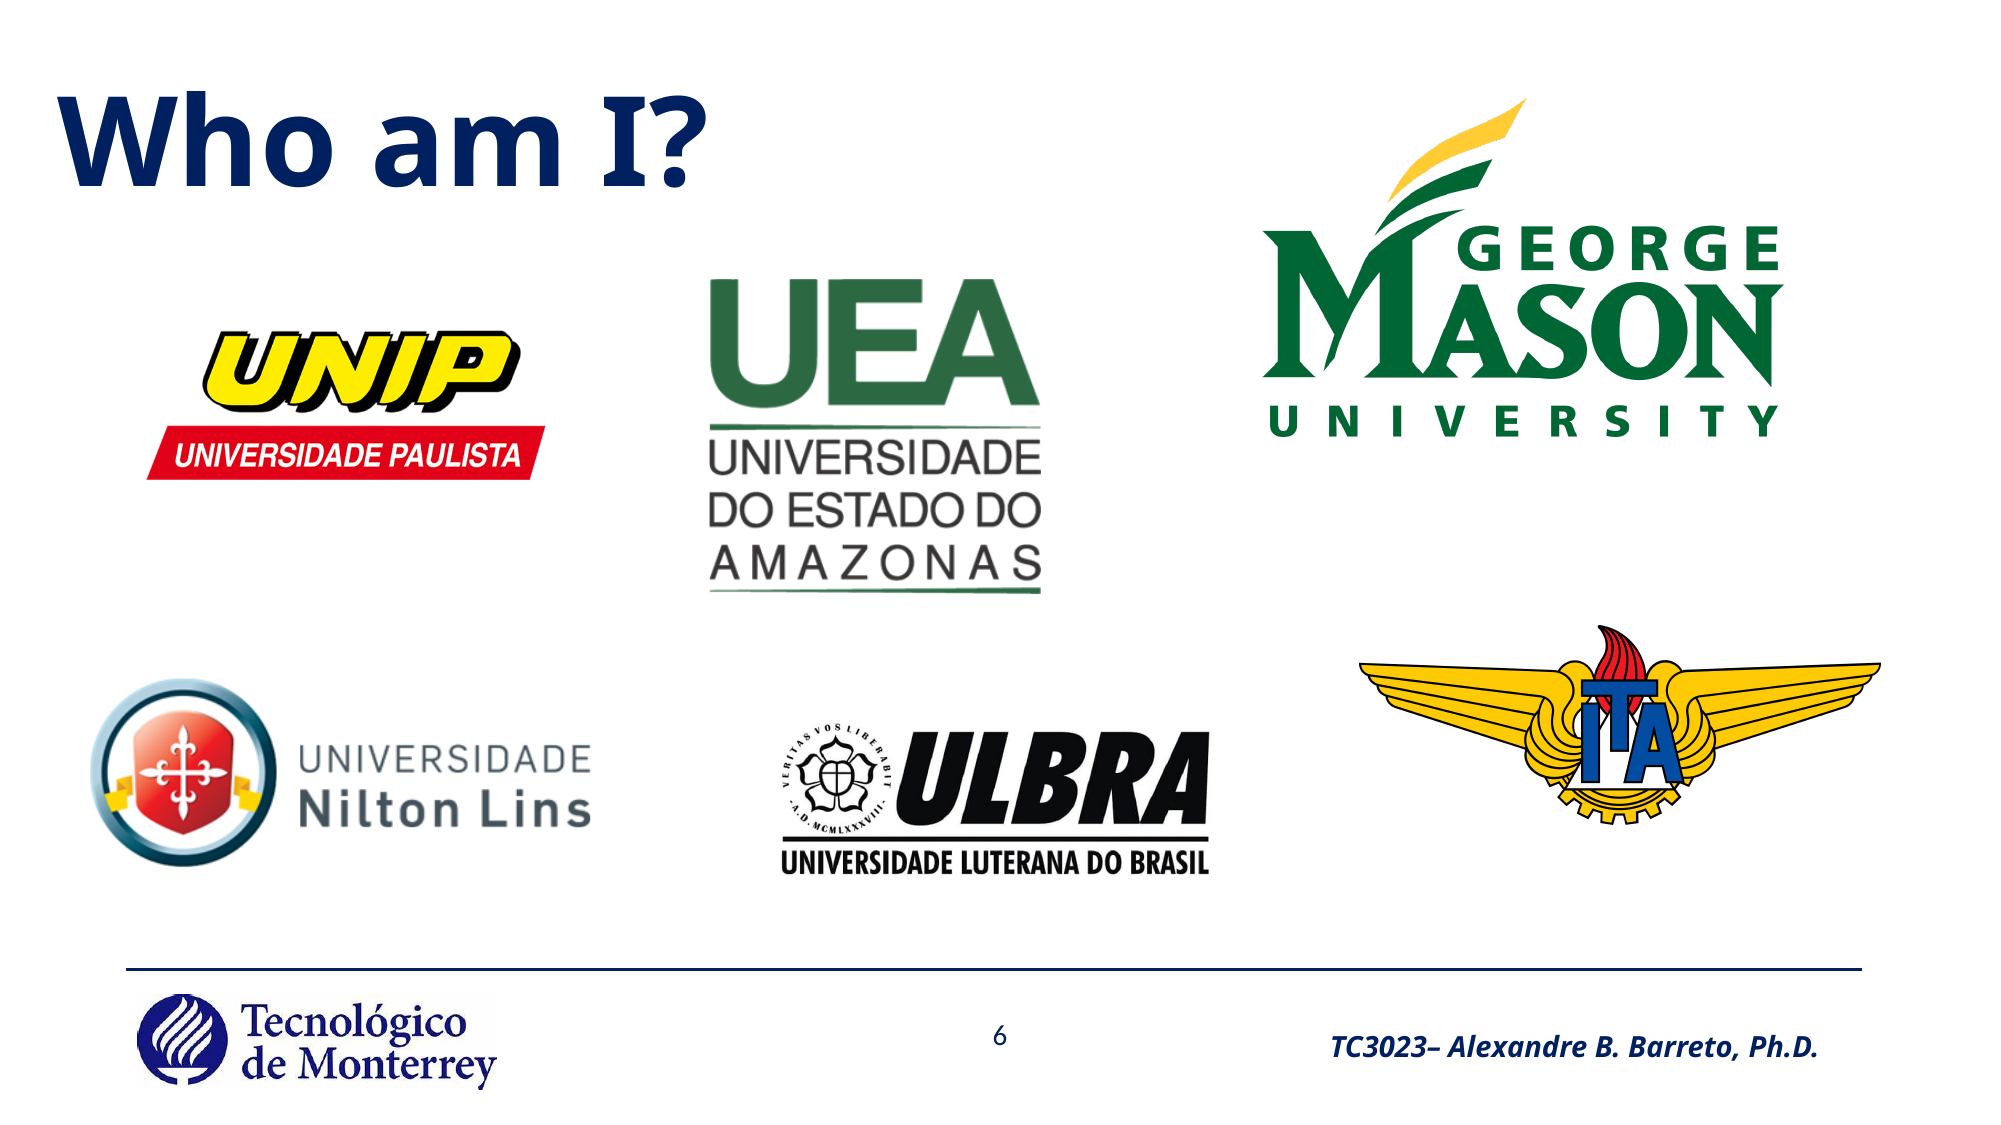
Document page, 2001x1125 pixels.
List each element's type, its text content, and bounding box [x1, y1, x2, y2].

title Who am I? [42, 37, 1767, 255]
picture [137, 273, 548, 547]
picture [78, 662, 607, 881]
picture [1359, 625, 1881, 825]
picture [775, 661, 1214, 945]
picture [1262, 97, 1784, 437]
picture [709, 279, 1041, 594]
picture [137, 994, 497, 1090]
